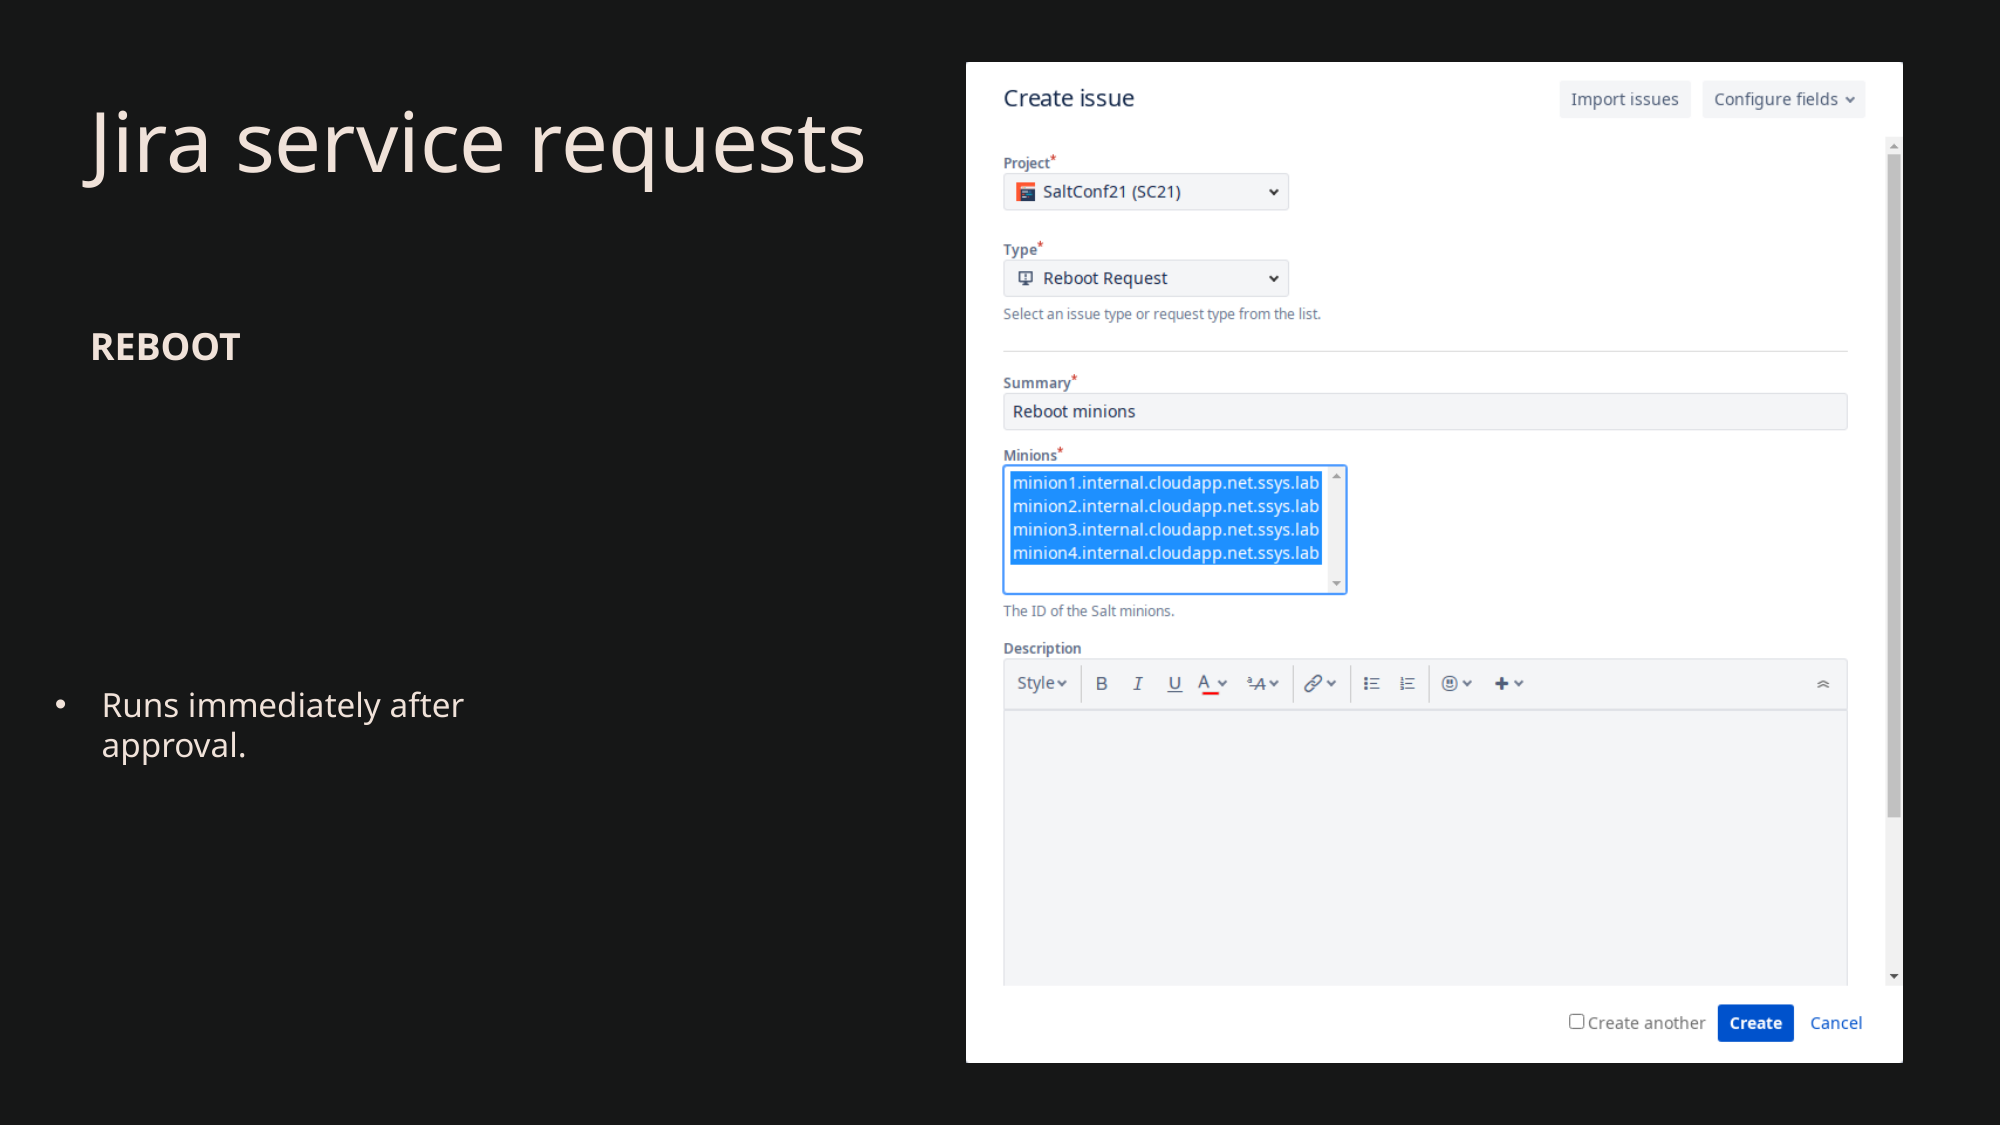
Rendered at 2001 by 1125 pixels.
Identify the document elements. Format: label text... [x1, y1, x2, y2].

text_box REBOOT [74, 315, 655, 376]
text_box Runs immediately after approval. [39, 677, 620, 772]
text_box Jira service requests [74, 81, 966, 197]
picture [966, 62, 1903, 1063]
